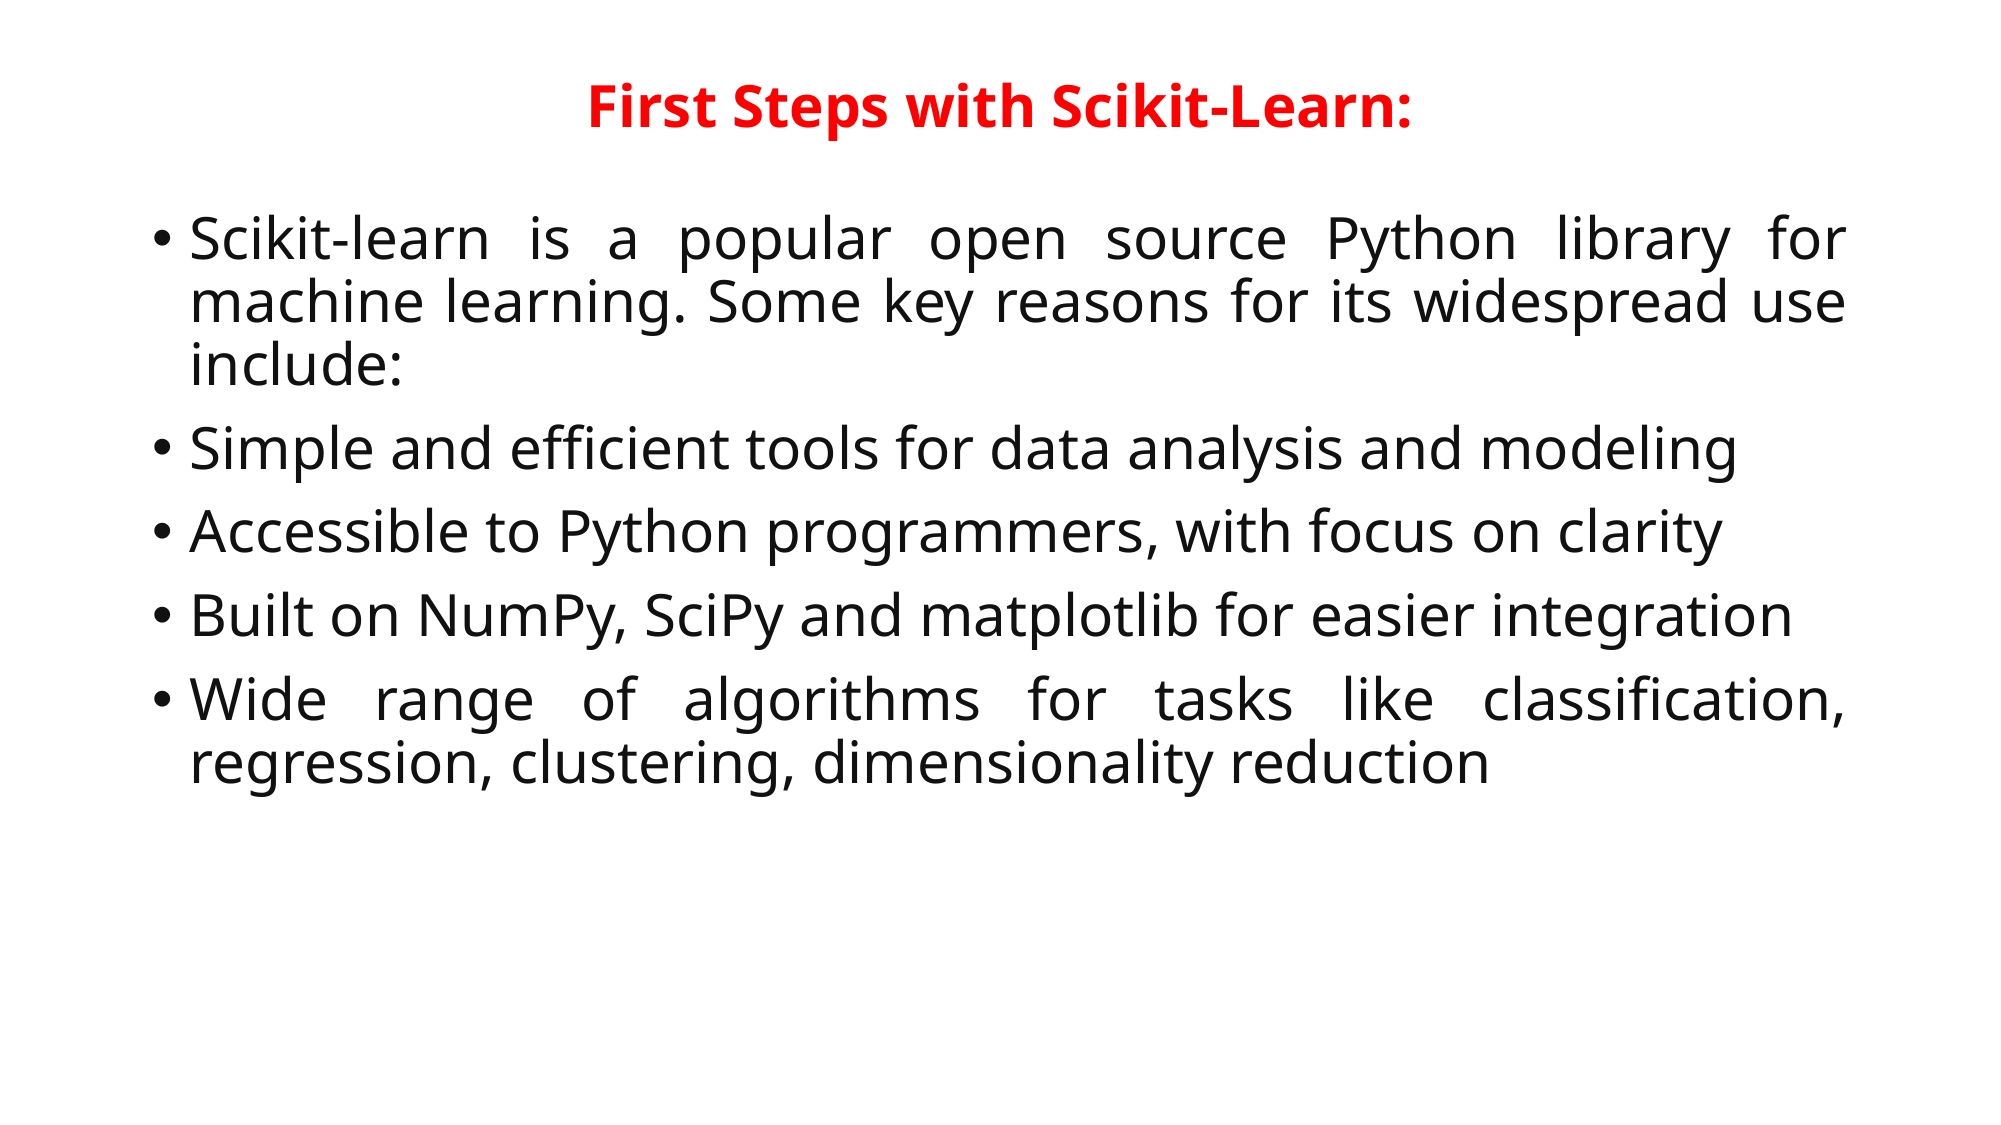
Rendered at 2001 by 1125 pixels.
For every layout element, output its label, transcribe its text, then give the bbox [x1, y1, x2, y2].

list Scikit-learn is a popular open source Python library for machine learning. Some key reasons for its widespread use include: Simple and efficient tools for data analysis and modeling Accessible to Python programmers, with focus on clarity Built on NumPy, SciPy and matplotlib for easier integration Wide range of algorithms for tasks like classification, regression, clustering, dimensionality reduction [137, 201, 1863, 916]
title First Steps with Scikit-Learn: [137, 59, 1863, 158]
